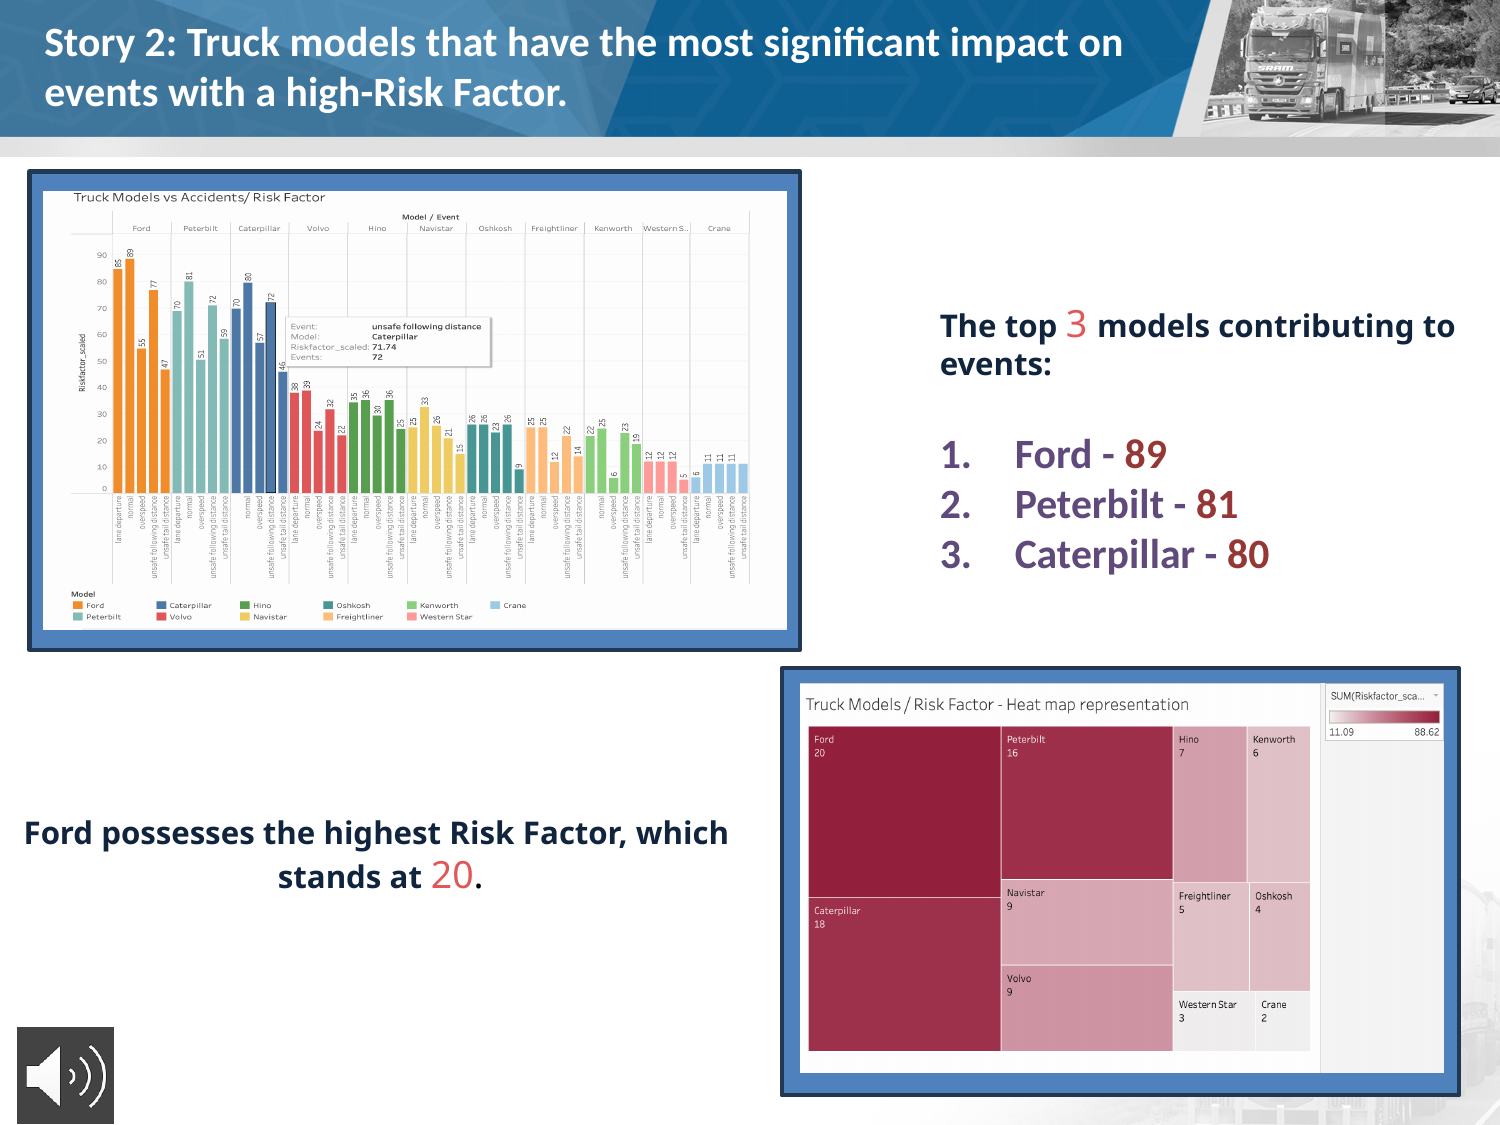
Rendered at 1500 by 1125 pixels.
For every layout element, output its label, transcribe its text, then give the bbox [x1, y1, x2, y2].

text_box [780, 666, 1461, 1097]
text_box [27, 169, 802, 652]
text_box The top 3 models contributing to events: Ford - 89 Peterbilt - 81 Caterpillar - 80 [925, 292, 1500, 585]
title Story 2: Truck models that have the most significant impact on events with a high-Risk Factor. [29, 0, 1287, 130]
text_box Ford possesses the highest Risk Factor, which stands at 20. [0, 805, 762, 904]
picture [0, 0, 1500, 1125]
